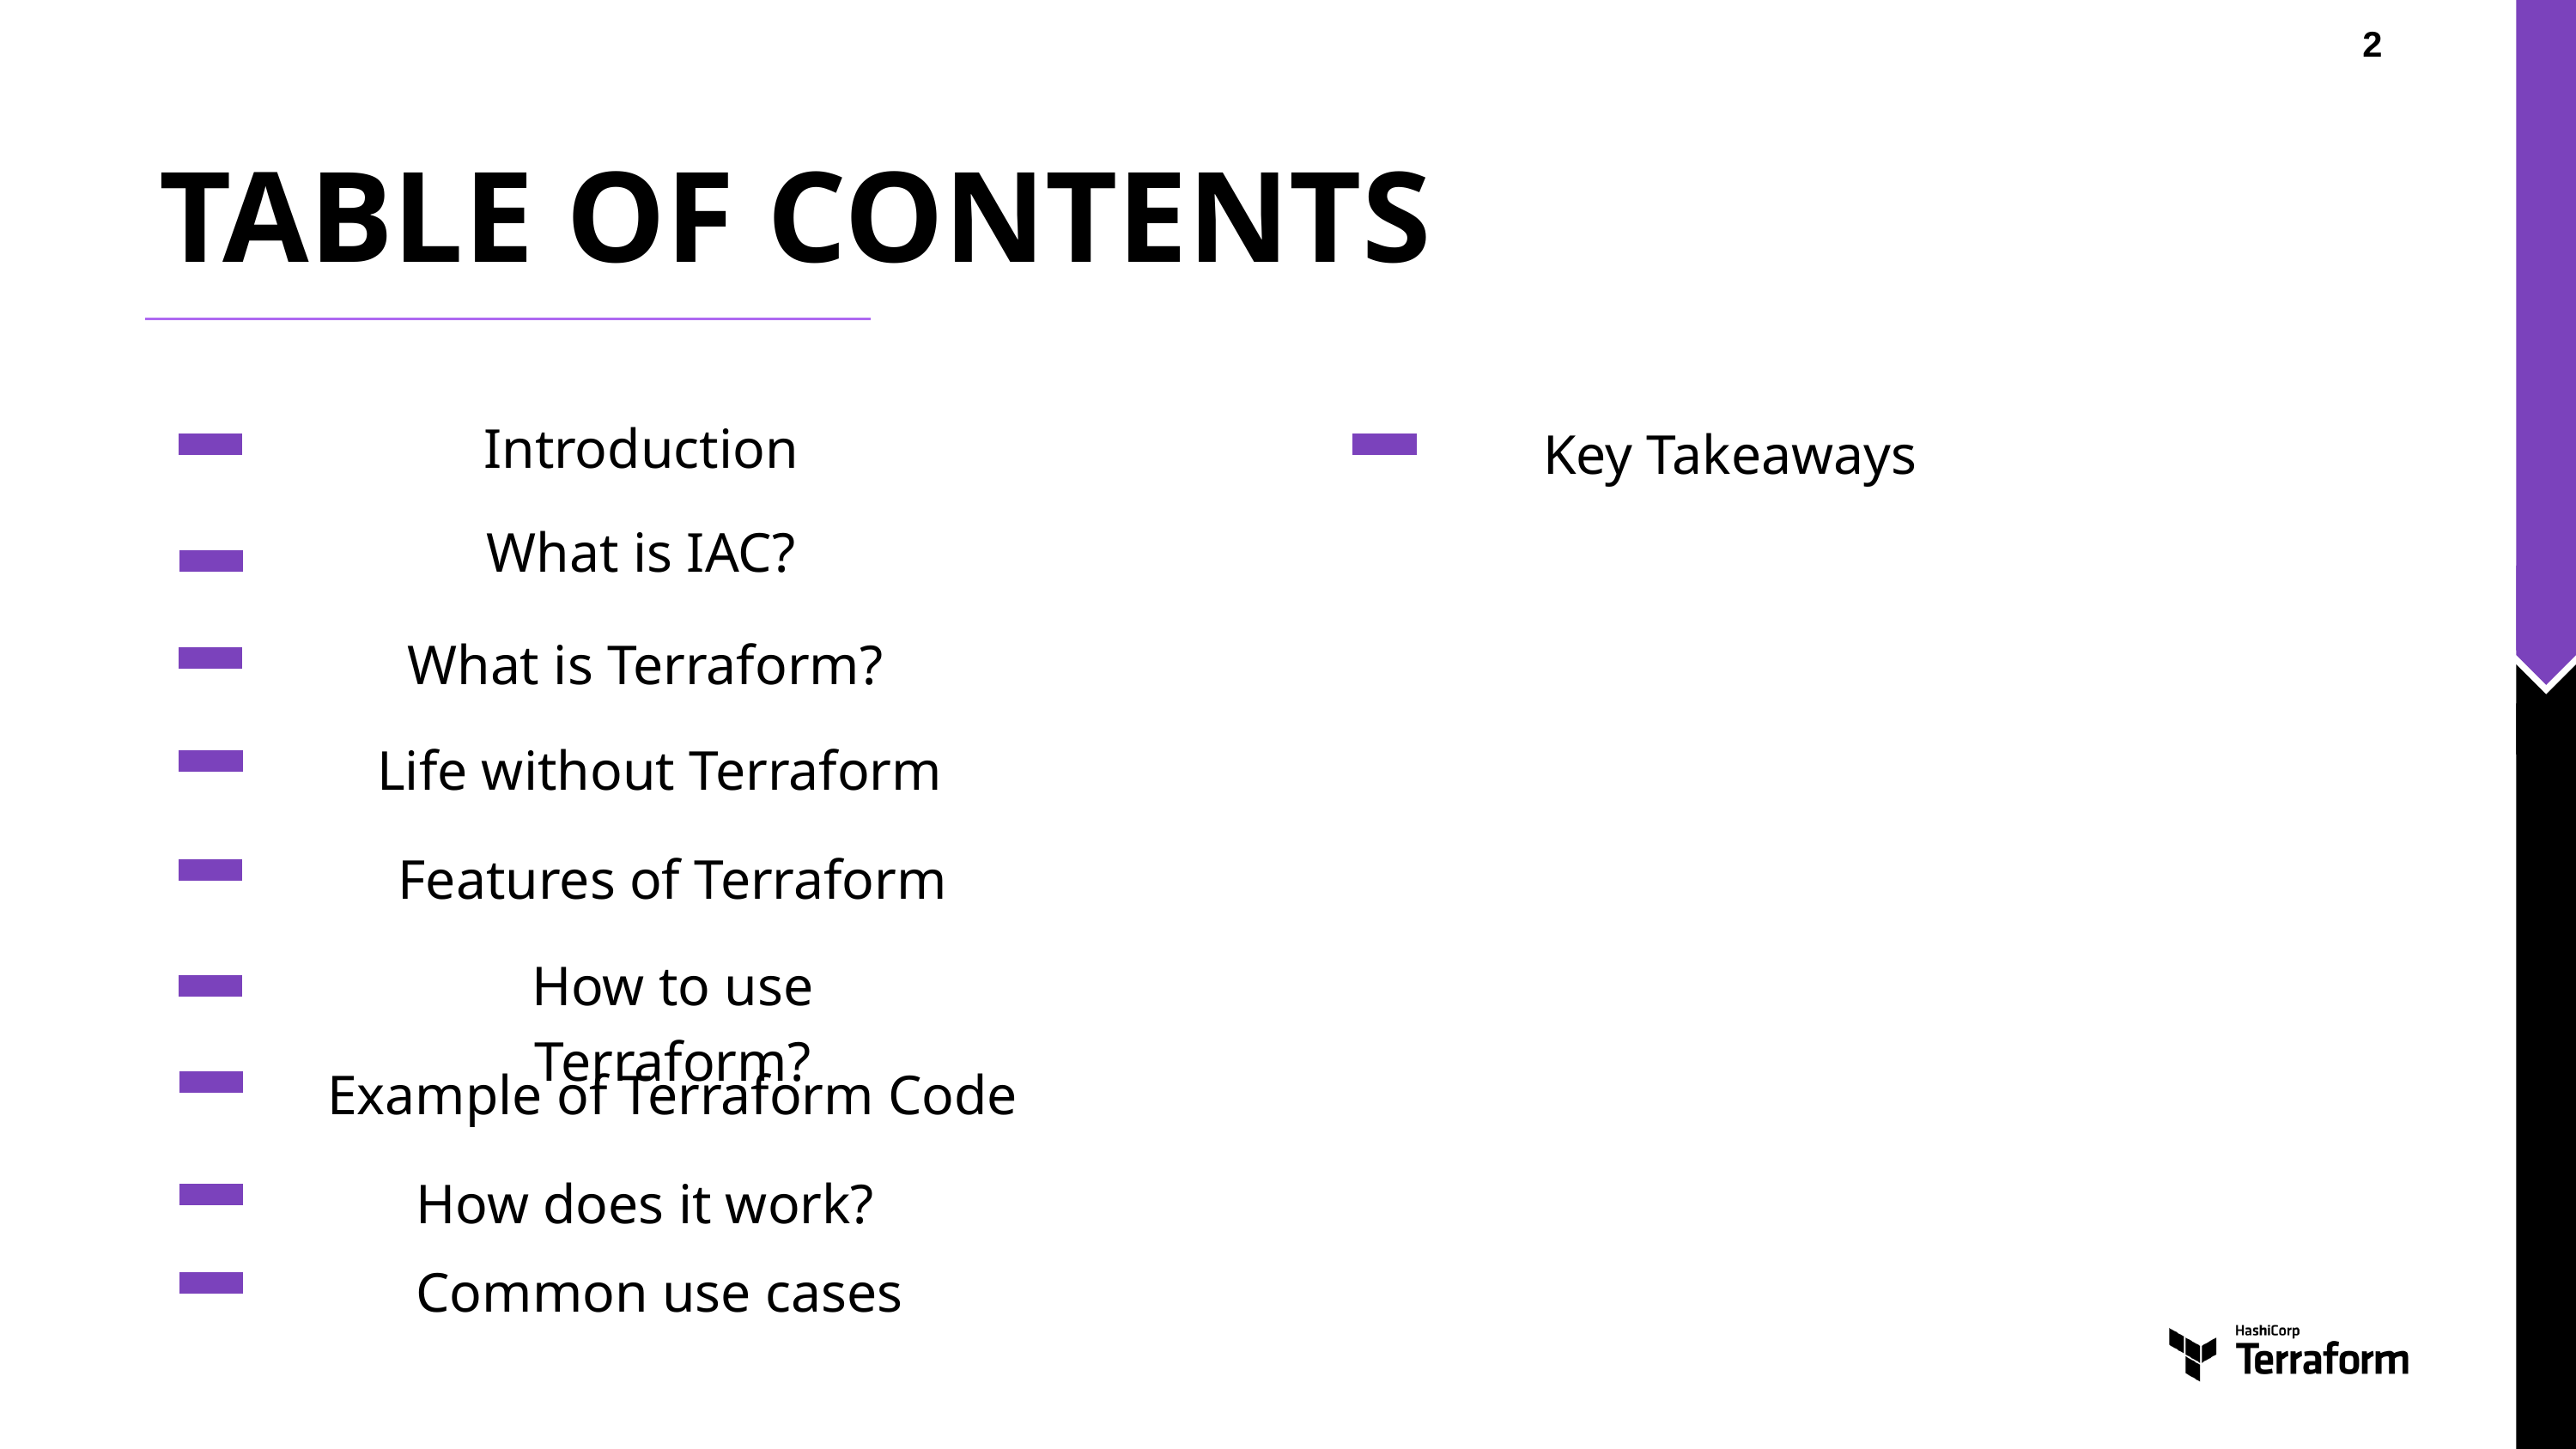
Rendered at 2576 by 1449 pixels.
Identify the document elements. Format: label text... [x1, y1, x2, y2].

text_box What is Terraform? [340, 645, 951, 695]
text_box Life without Terraform [261, 725, 1058, 802]
text_box Features of Terraform [395, 834, 951, 910]
text_box Introduction [242, 403, 1040, 479]
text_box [2516, 0, 2576, 1449]
picture [2146, 1303, 2432, 1405]
text_box What is IAC? [307, 532, 975, 584]
text_box Example of Terraform Code [313, 1050, 1032, 1125]
text_box TABLE OF CONTENTS [159, 145, 1792, 288]
text_box How to use Terraform? [395, 941, 951, 1050]
text_box How does it work? [368, 1159, 923, 1234]
text_box Common use cases [381, 1247, 938, 1323]
text_box Key Takeaways [1452, 409, 2008, 485]
